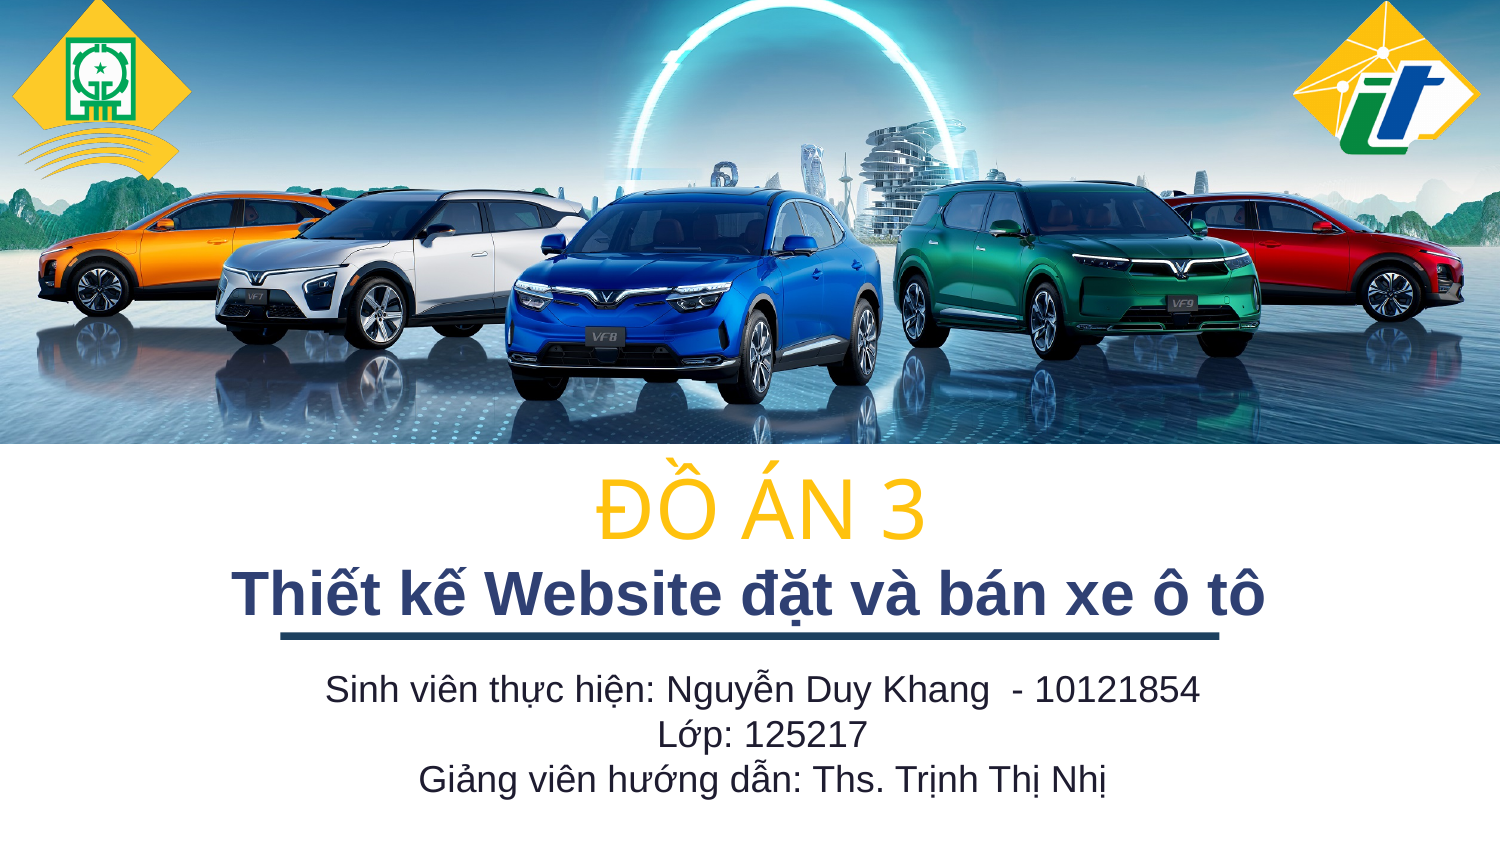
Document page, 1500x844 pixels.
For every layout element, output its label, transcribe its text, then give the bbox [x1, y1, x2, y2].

picture [0, 0, 1500, 444]
text_box ĐỒ ÁN 3 [557, 455, 965, 557]
text_box Thiết kế Website đặt và bán xe ô tô [138, 545, 1362, 636]
text_box Sinh viên thực hiện: Nguyễn Duy Khang - 10121854 Lớp: 125217 Giảng viên hướng dẫn: Ths. Trịnh Thị Nhị [263, 665, 1259, 801]
text_box [278, 630, 1221, 642]
